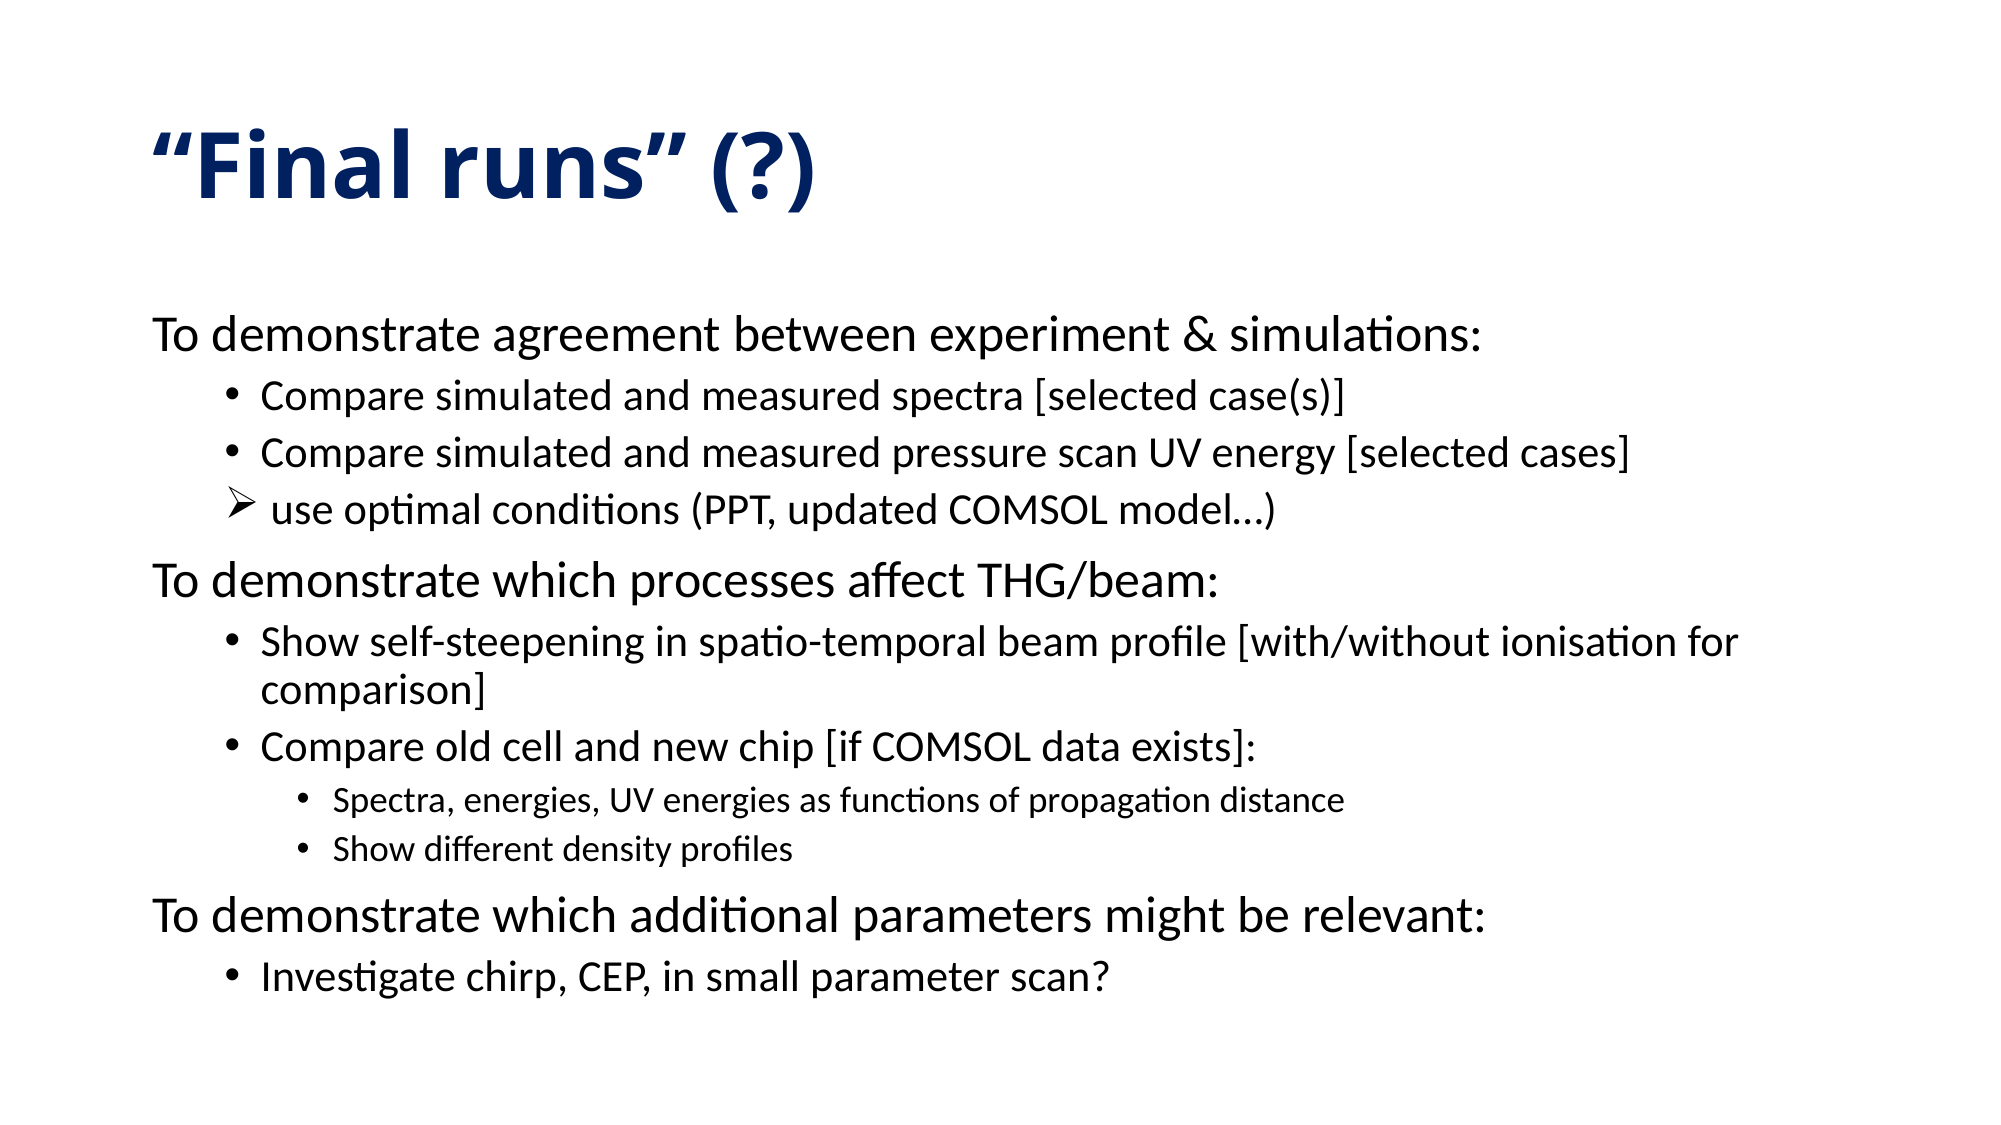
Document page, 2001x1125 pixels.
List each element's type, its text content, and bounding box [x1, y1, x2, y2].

title “Final runs” (?) [137, 59, 1863, 278]
list To demonstrate agreement between experiment & simulations: Compare simulated and measured spectra [selected case(s)] Compare simulated and measured pressure scan UV energy [selected cases] use optimal conditions (PPT, updated COMSOL model…) To demonstrate which processes affect THG/beam: Show self-steepening in spatio-temporal beam profile [with/without ionisation for comparison] Compare old cell and new chip [if COMSOL data exists]: Spectra, energies, UV energies as functions of propagation distance Show different density profiles To demonstrate which additional parameters might be relevant: Investigate chirp, CEP, in small parameter scan? [137, 299, 1863, 1014]
